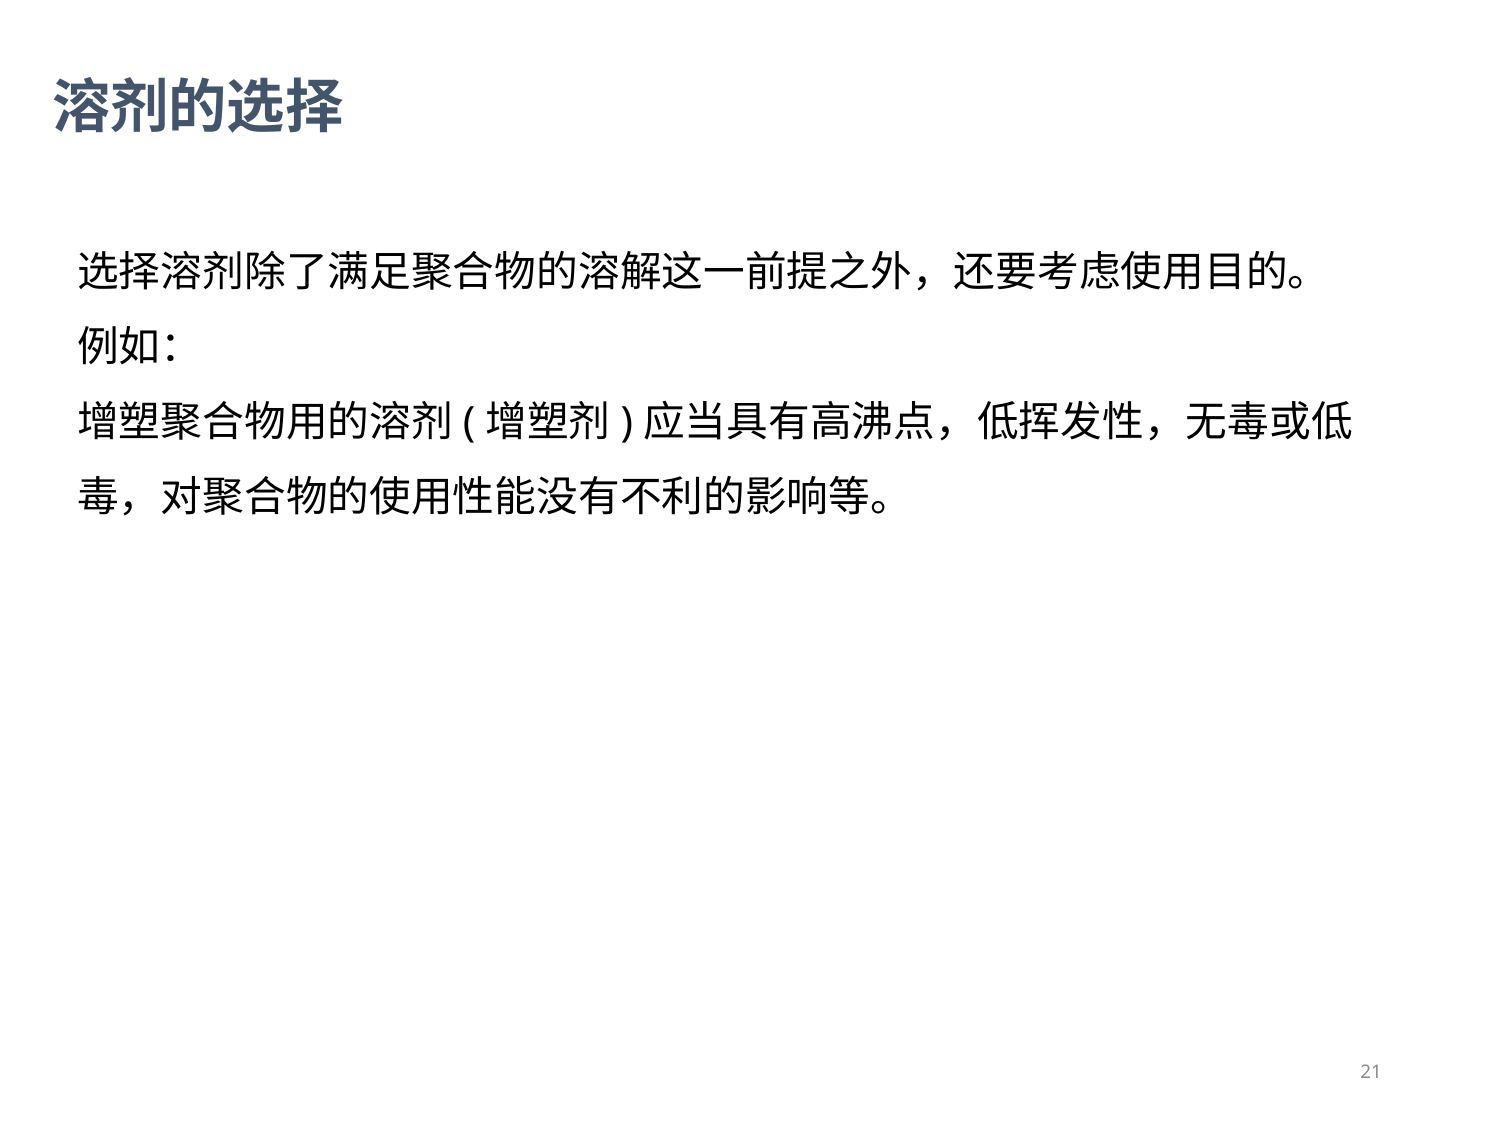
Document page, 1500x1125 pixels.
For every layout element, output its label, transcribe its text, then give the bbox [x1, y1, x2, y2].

text_box 溶剂的选择 [37, 46, 1338, 163]
slide_number 21 [1059, 1042, 1397, 1103]
text_box 选择溶剂除了满足聚合物的溶解这一前提之外，还要考虑使用目的。 例如： 增塑聚合物用的溶剂(增塑剂)应当具有高沸点，低挥发性，无毒或低毒，对聚合物的使用性能没有不利的影响等。 [62, 212, 1407, 528]
